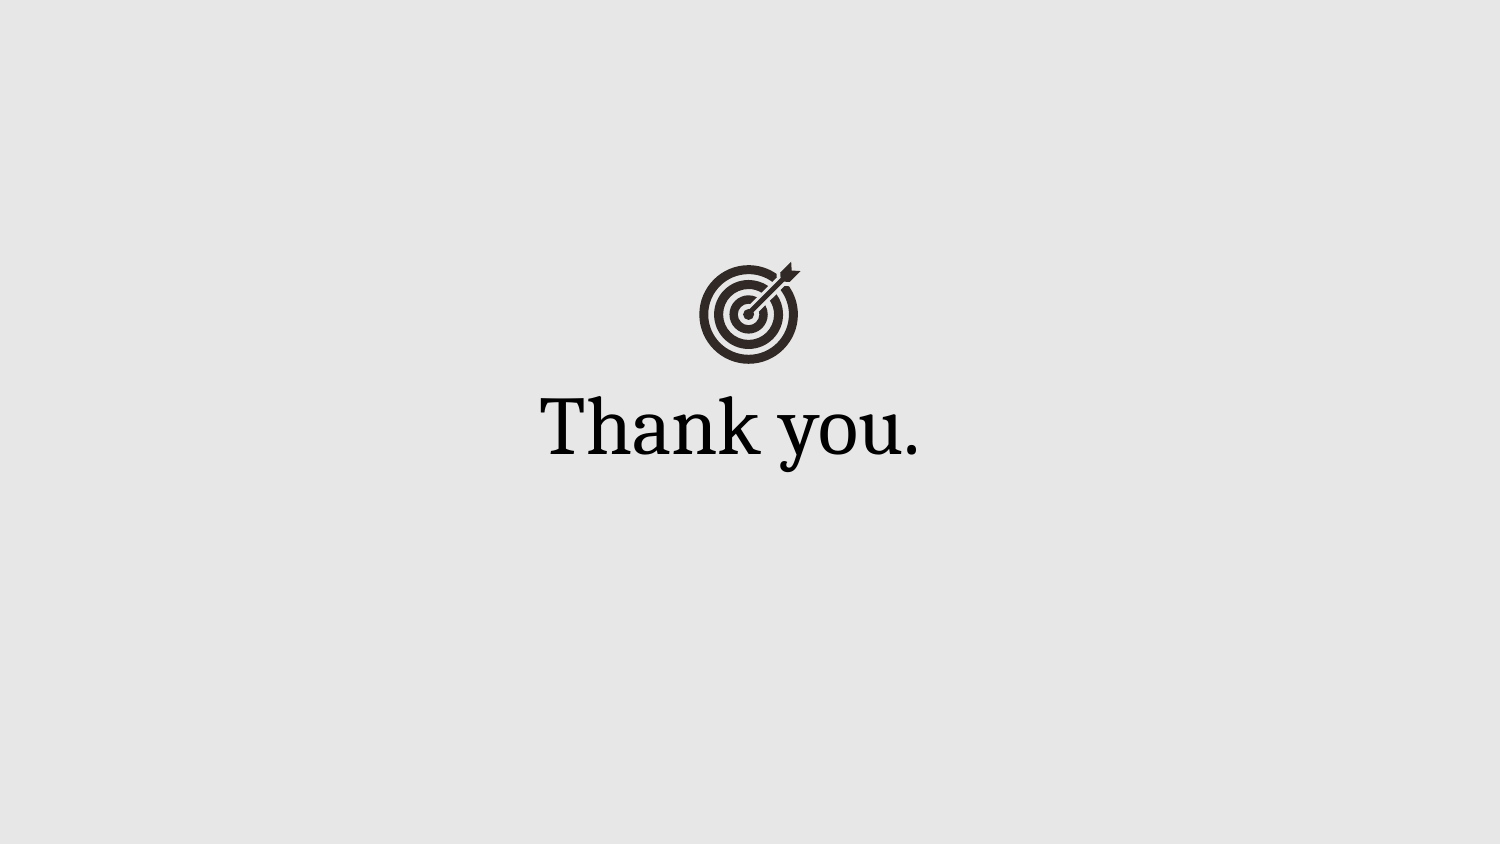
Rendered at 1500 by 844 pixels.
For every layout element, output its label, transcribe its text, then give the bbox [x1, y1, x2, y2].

text_box [697, 259, 803, 366]
text_box Thank you. [524, 363, 975, 479]
